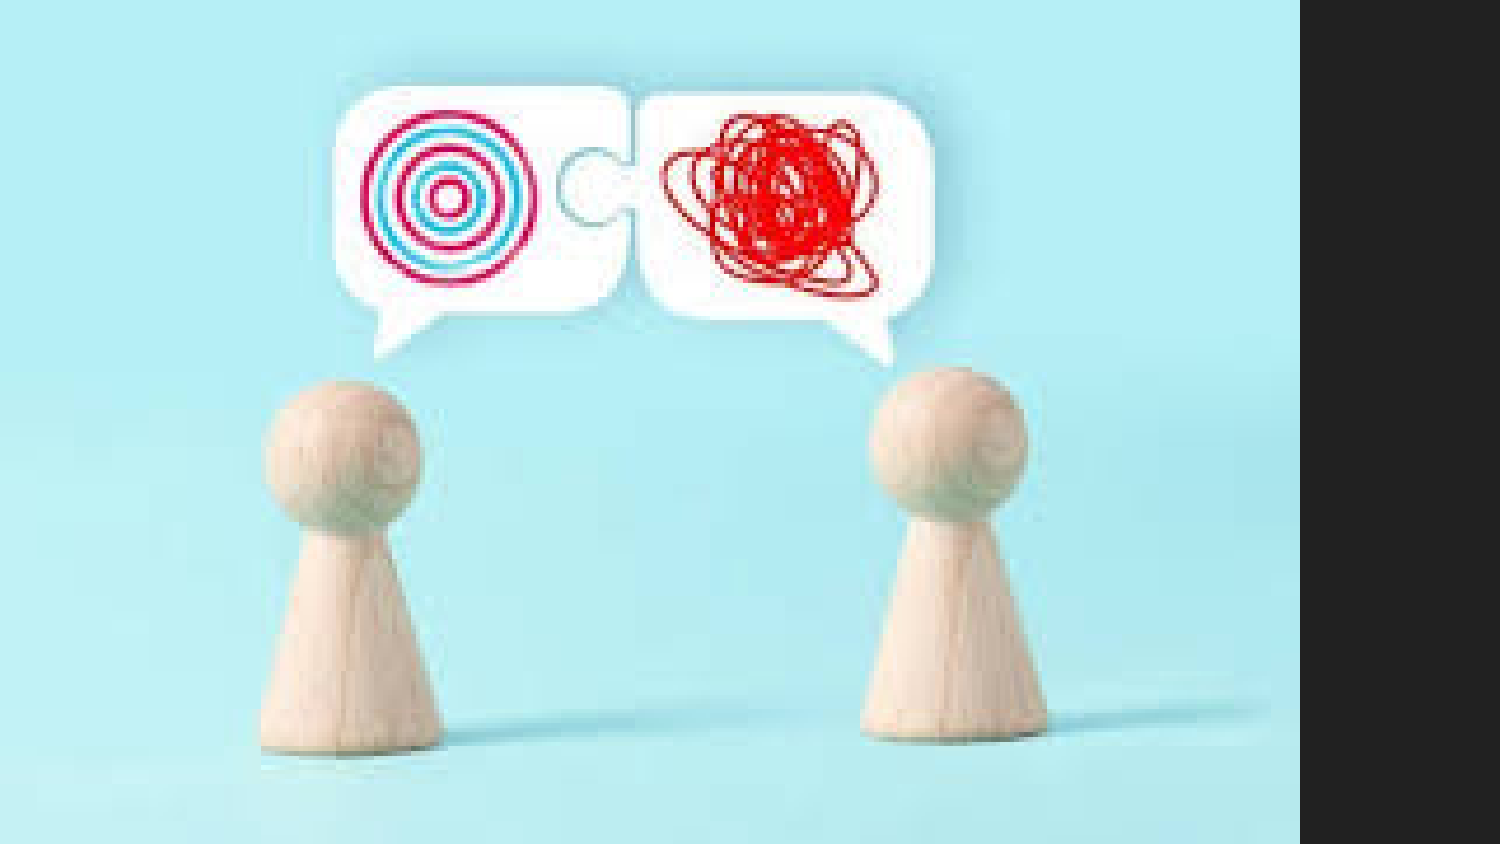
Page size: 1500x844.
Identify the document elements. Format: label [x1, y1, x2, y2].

picture [0, 0, 1301, 844]
